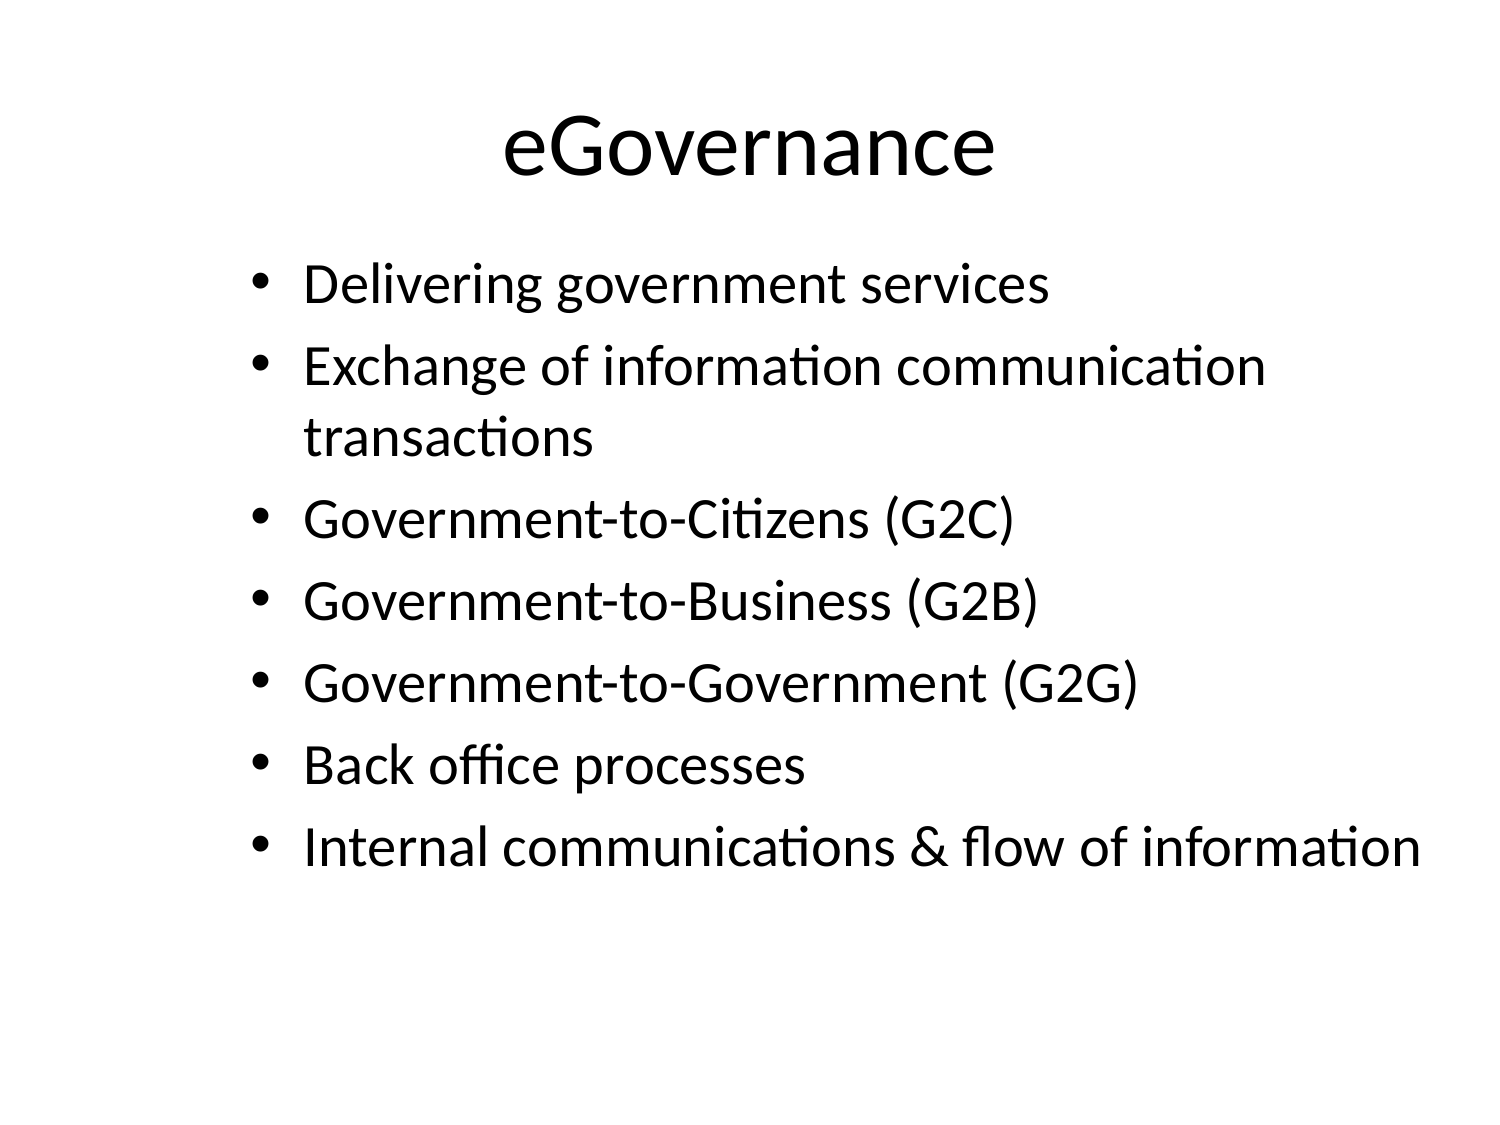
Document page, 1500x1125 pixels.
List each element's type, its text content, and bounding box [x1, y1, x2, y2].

title eGovernance [75, 45, 1425, 233]
list Delivering government services Exchange of information communication transactions Government-to-Citizens (G2C) Government-to-Business (G2B) Government-to-Government (G2G) Back office processes Internal communications & flow of information [235, 237, 1466, 941]
